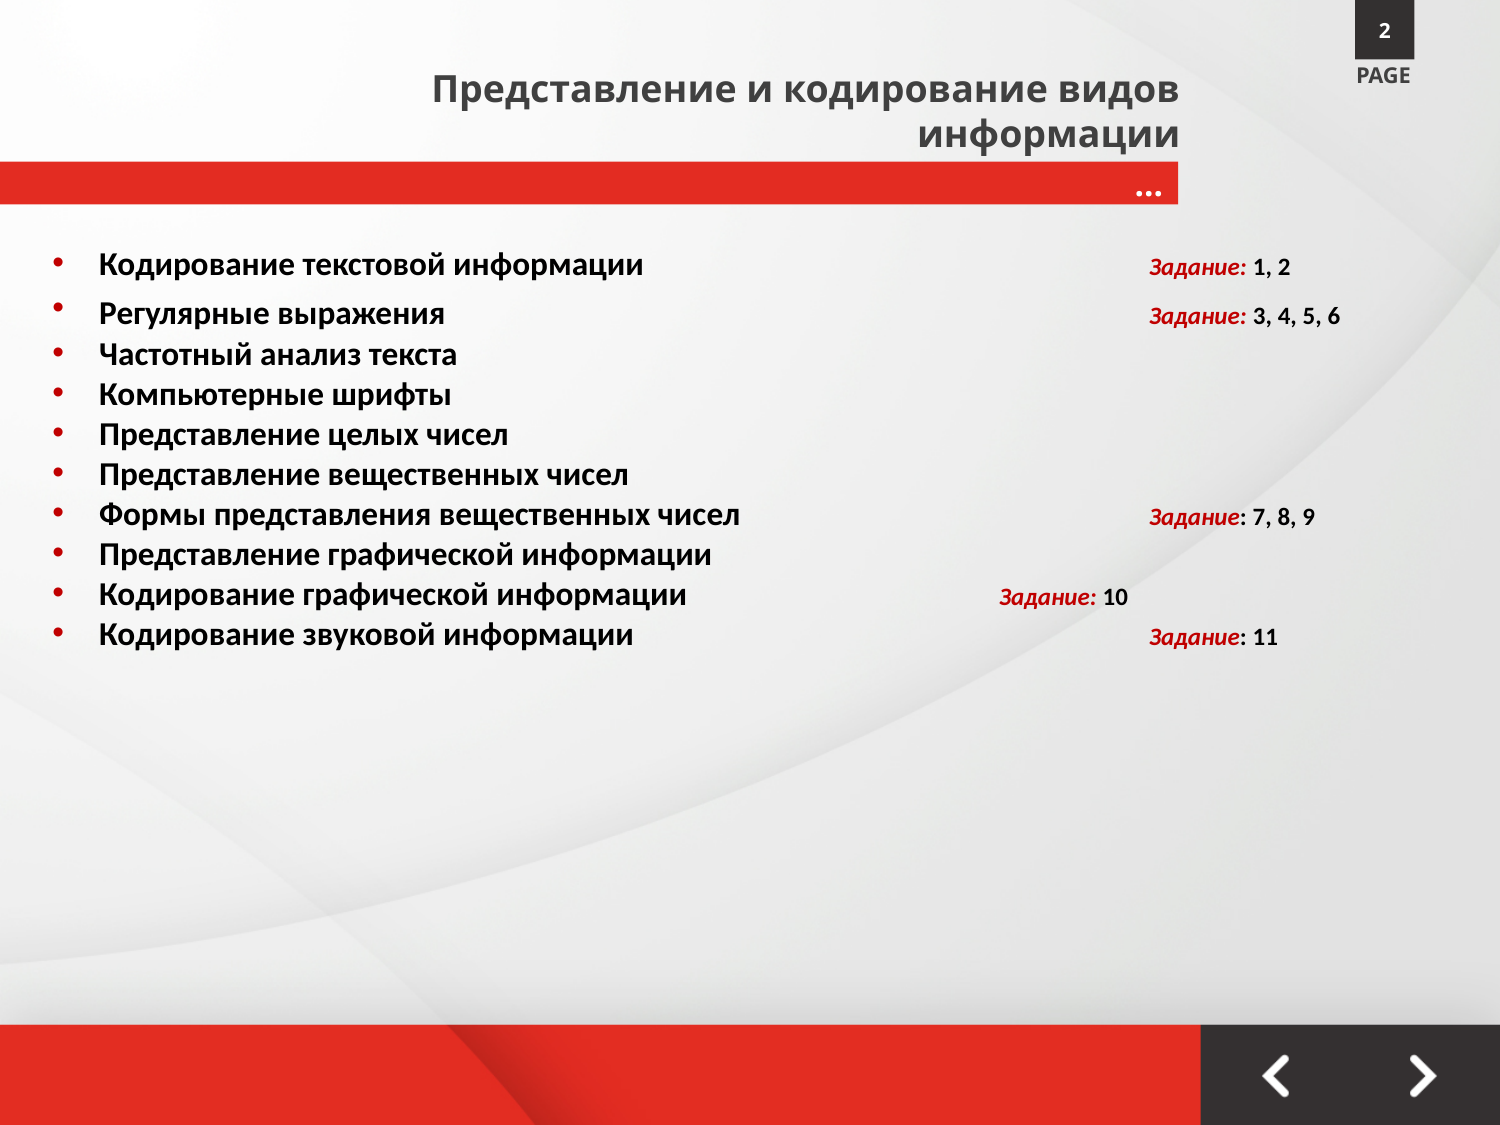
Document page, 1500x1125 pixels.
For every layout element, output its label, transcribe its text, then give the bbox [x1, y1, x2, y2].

subtitle … [0, 161, 1179, 205]
text_box Кодирование текстовой информации Задание: 1, 2 Регулярные выражения Задание: 3, 4, 5, 6 Частотный анализ текста Компьютерные шрифты Представление целых чисел Представление вещественных чисел Формы представления вещественных чисел Задание: 7, 8, 9 Представление графической информации Кодирование графической информации Задание: 10 Кодирование звуковой информации Задание: 11 [37, 235, 1463, 835]
text_box Представление и кодирование видов информации [171, 57, 1196, 163]
picture [0, 0, 1500, 1125]
text_box PAGE [1341, 54, 1426, 96]
text_box 2 [1353, 0, 1417, 61]
